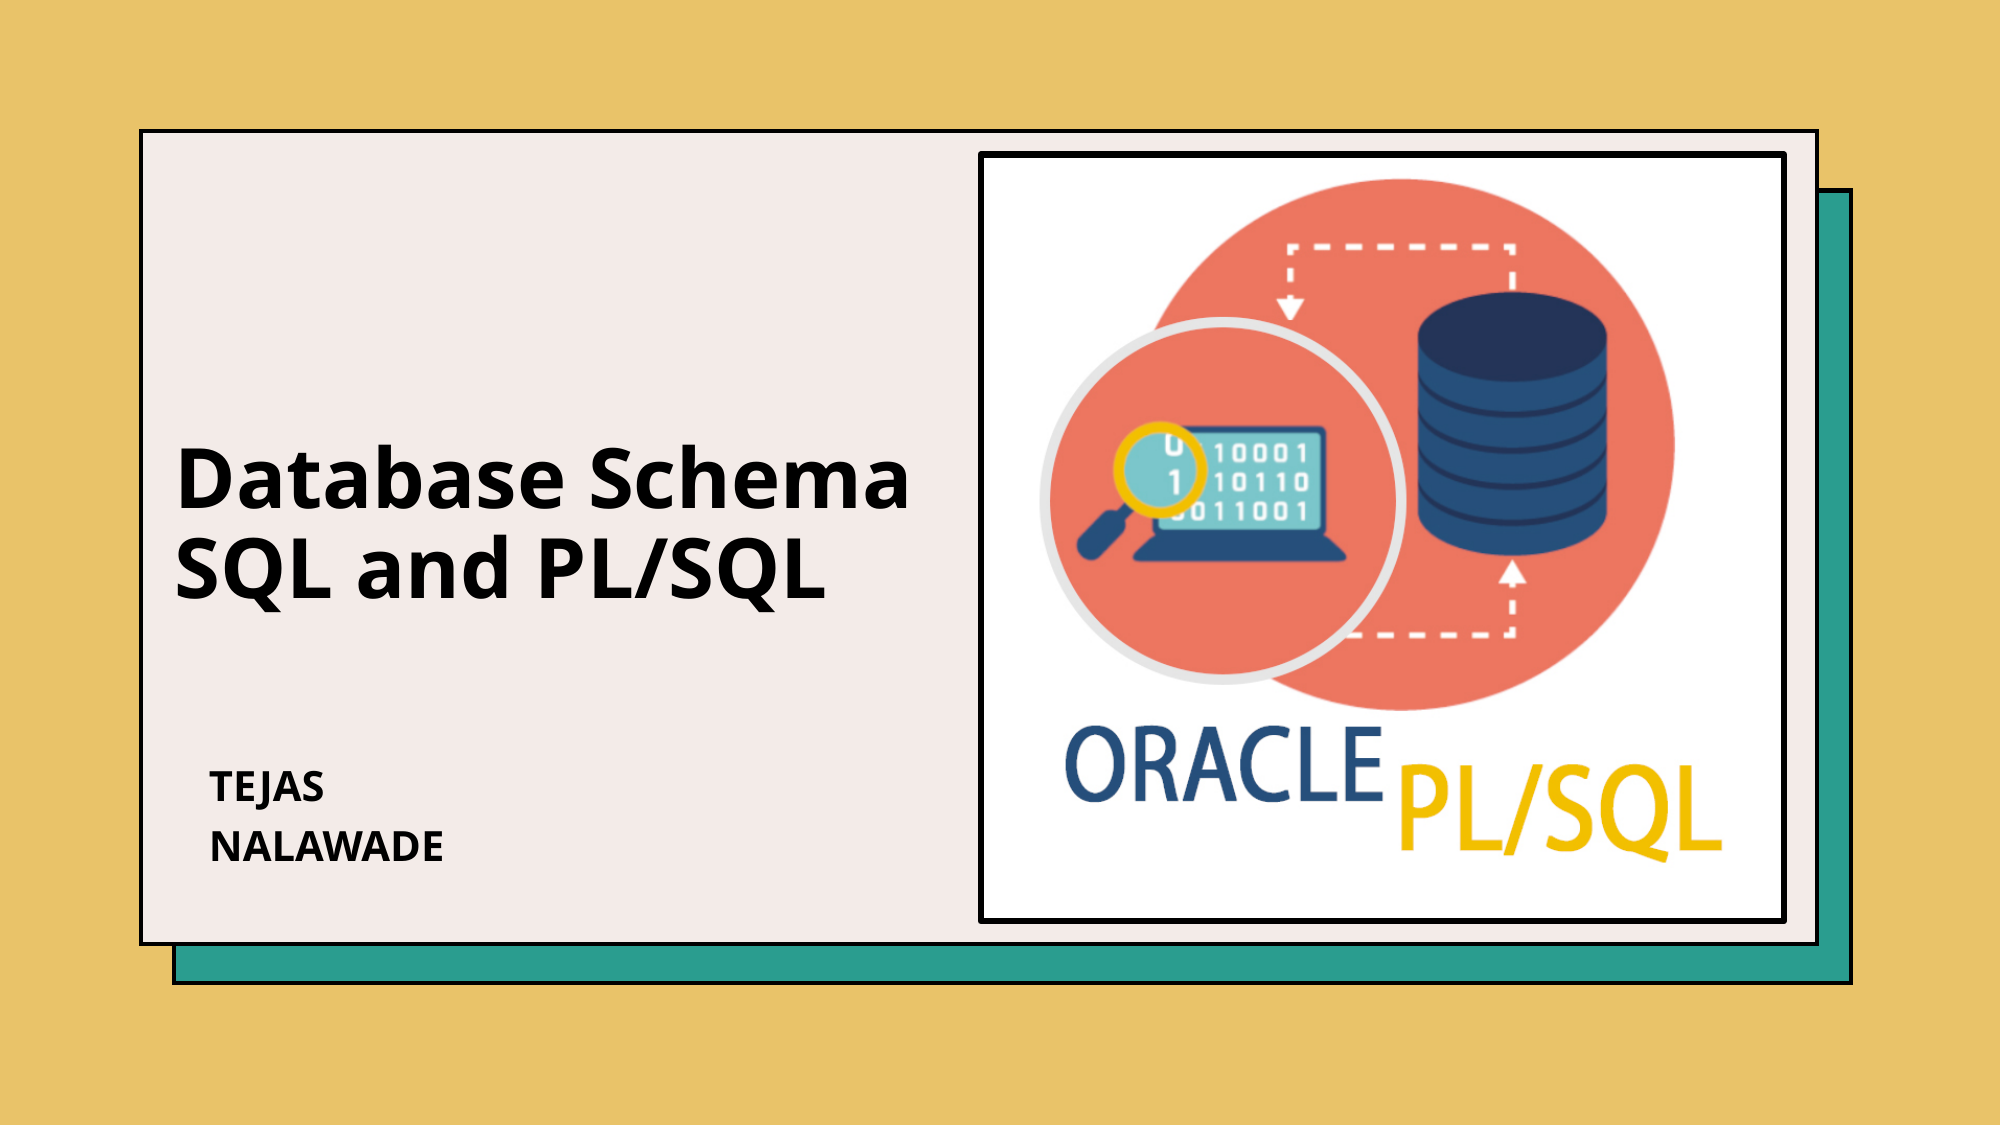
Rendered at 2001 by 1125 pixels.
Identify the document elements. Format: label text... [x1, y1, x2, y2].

subtitle TEJAS NALAWADE [185, 742, 565, 824]
picture [983, 157, 1781, 918]
title Database Schema SQL and PL/SQL [159, 301, 936, 624]
